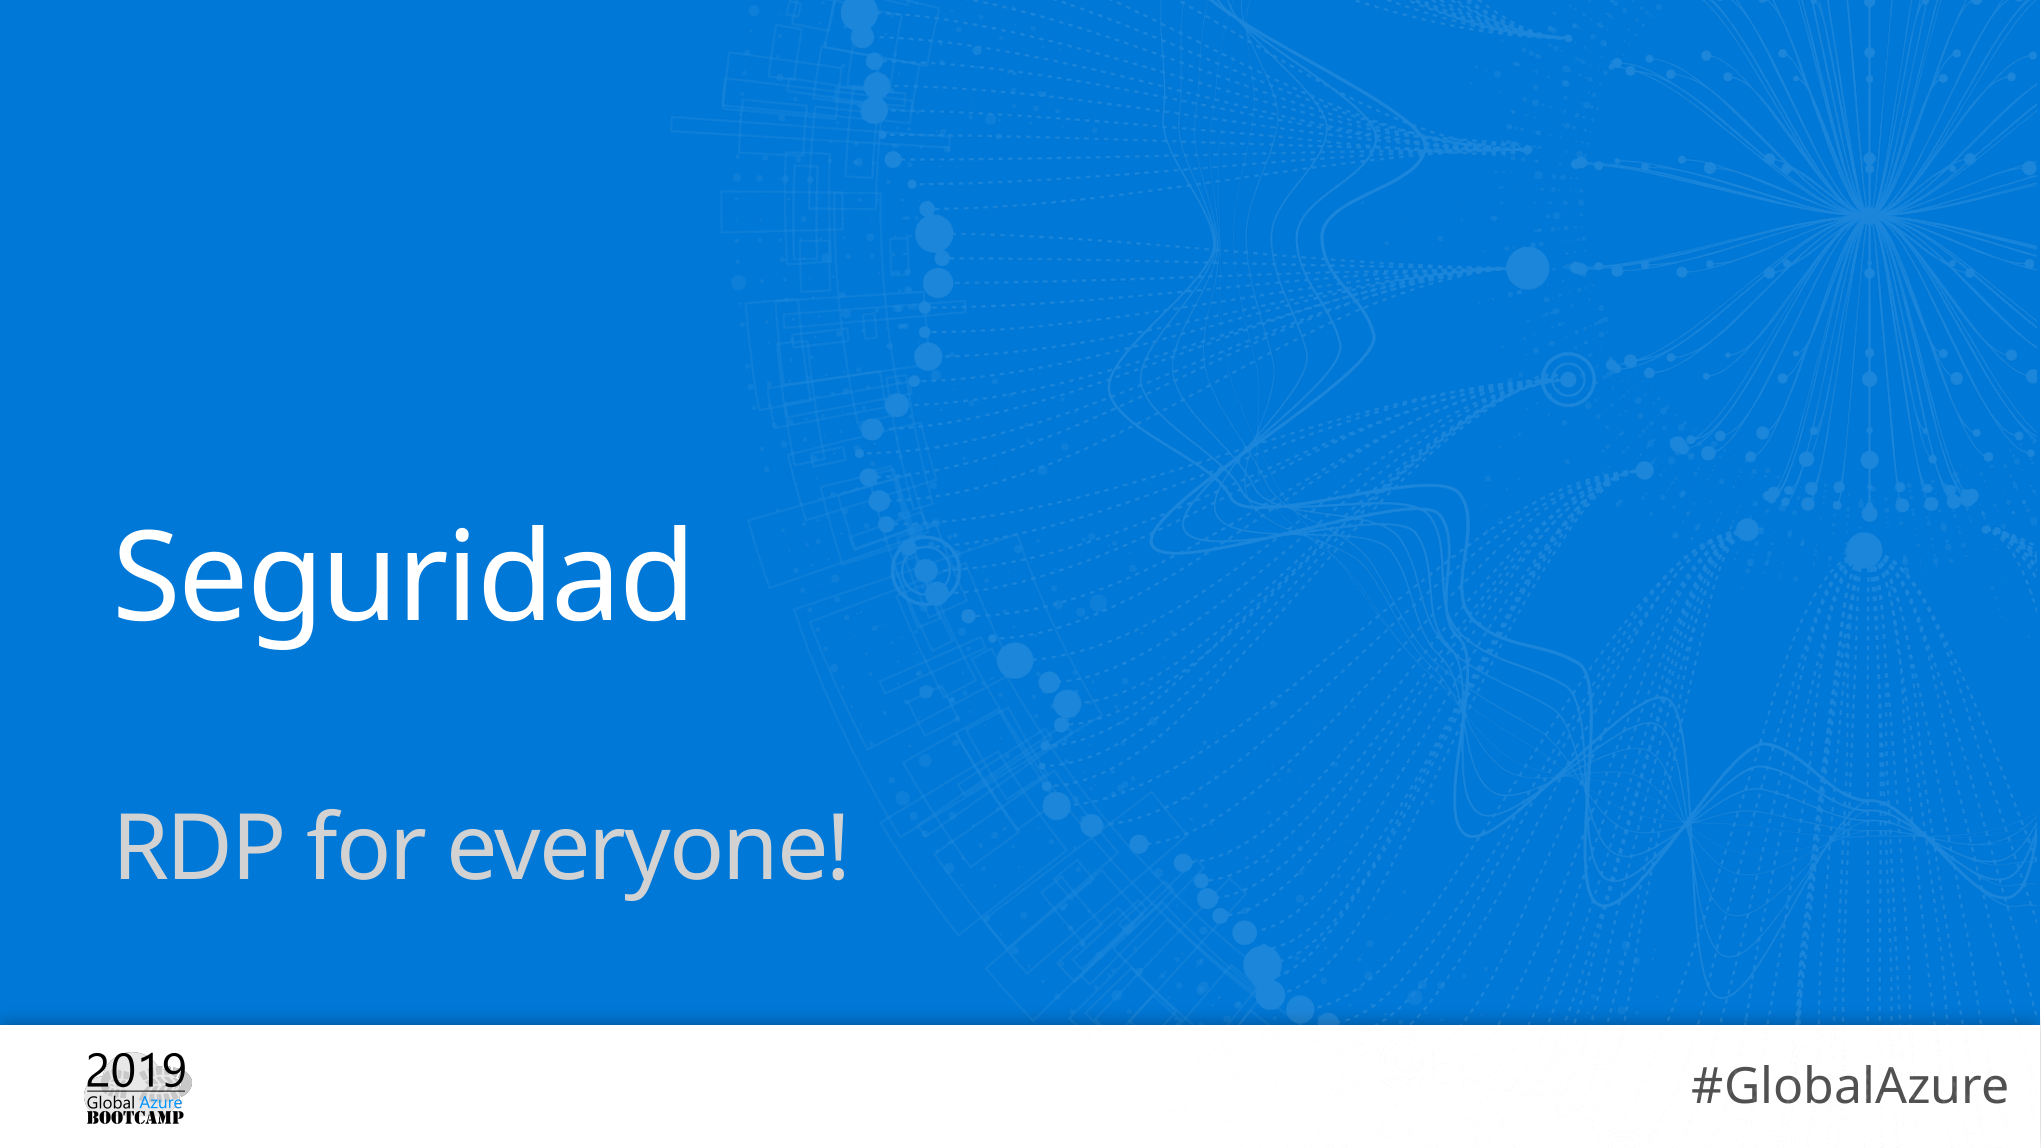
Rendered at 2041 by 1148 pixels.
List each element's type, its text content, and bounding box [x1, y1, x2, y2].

picture [84, 1036, 192, 1132]
text_box RDP for everyone! [88, 598, 1624, 901]
title Seguridad [88, 346, 1624, 598]
